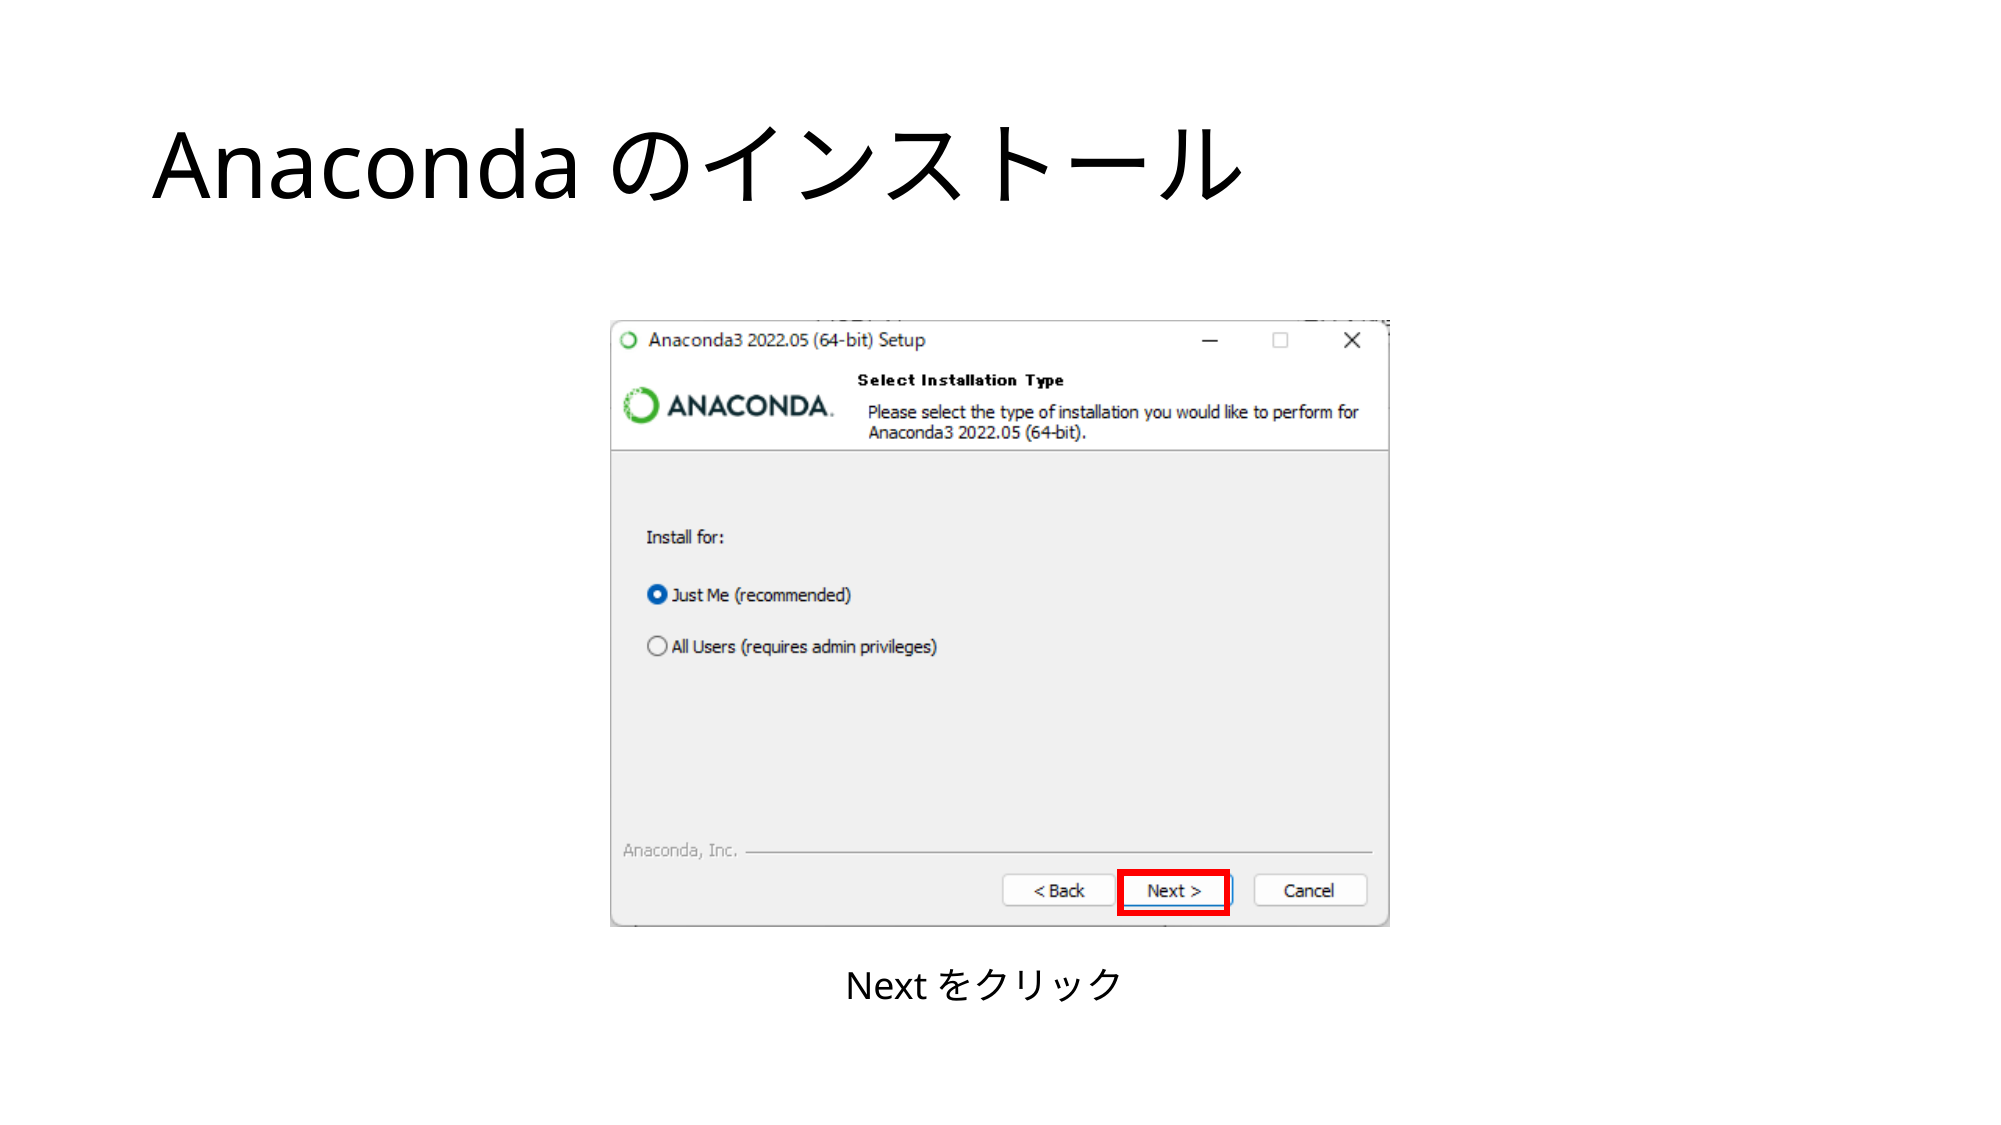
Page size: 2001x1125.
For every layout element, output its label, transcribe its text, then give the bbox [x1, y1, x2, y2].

picture [610, 320, 1390, 927]
title Anacondaのインストール [137, 59, 1863, 278]
text_box Nextをクリック [830, 954, 1139, 1015]
